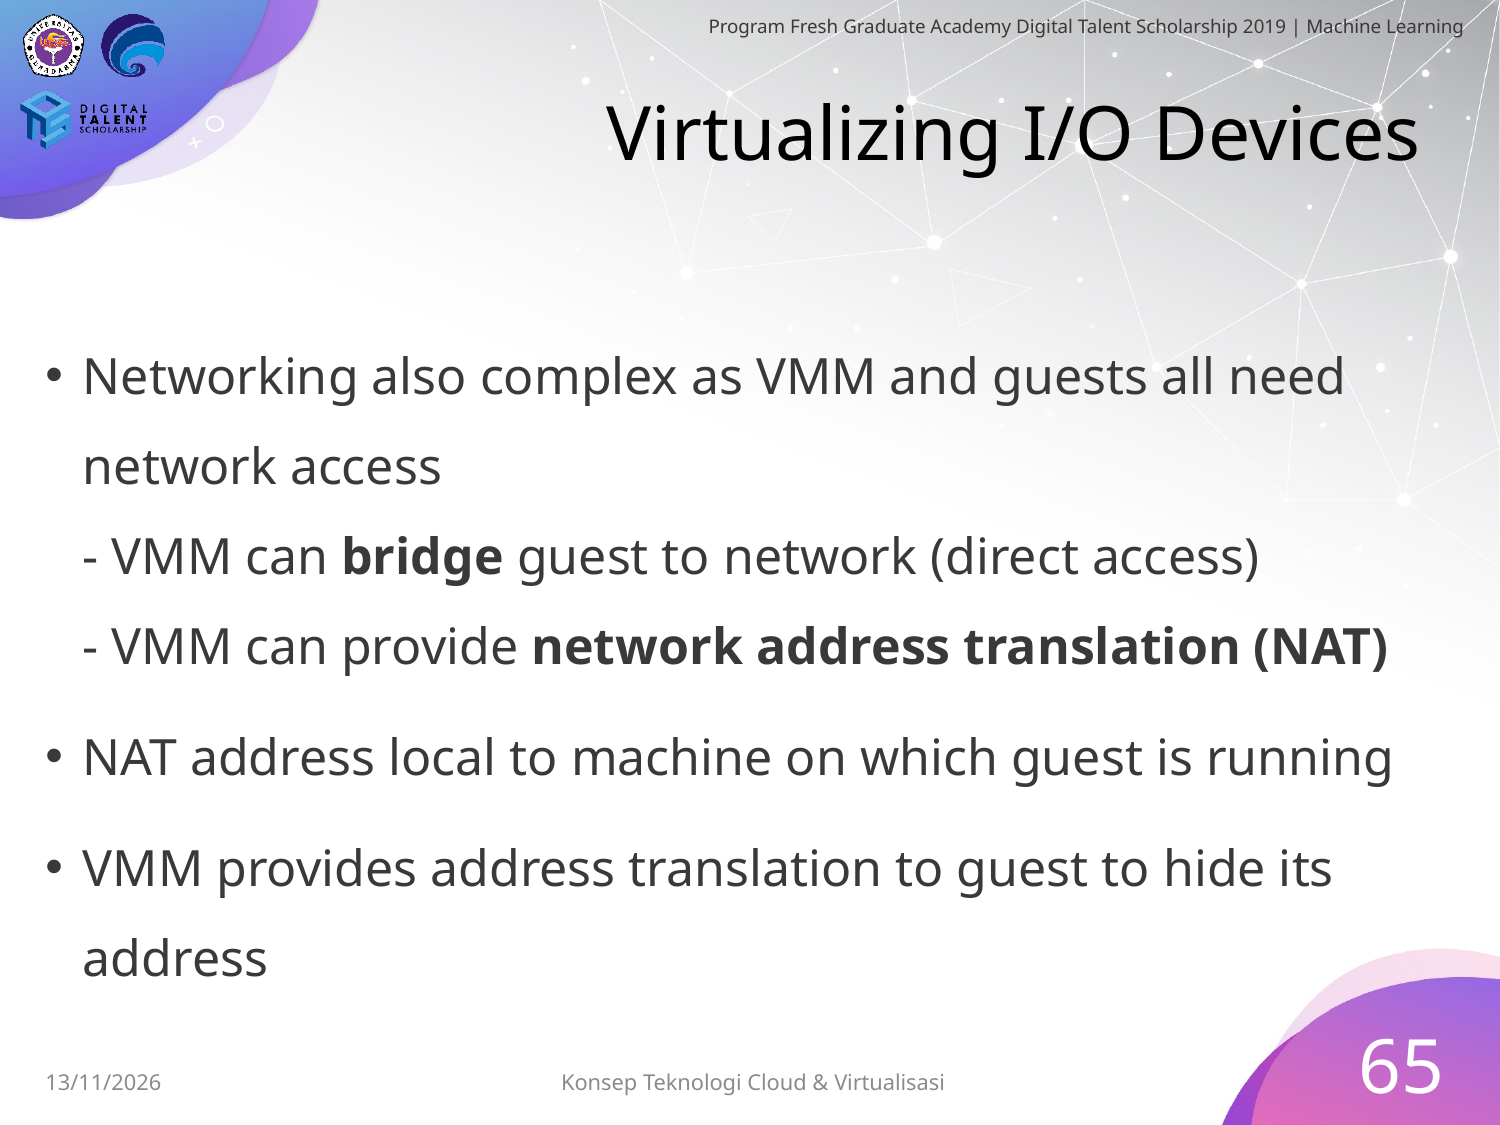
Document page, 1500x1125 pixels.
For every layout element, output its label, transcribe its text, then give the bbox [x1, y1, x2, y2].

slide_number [30, 1053, 272, 1114]
footer Konsep Teknologi Cloud & Virtualisasi [386, 1053, 1121, 1114]
title Virtualizing I/O Devices [271, 66, 1477, 207]
picture [0, 0, 1500, 1125]
slide_number 65 [1327, 1025, 1477, 1115]
list Networking also complex as VMM and guests all need network access - VMM can bridge guest to network (direct access) - VMM can provide network address translation (NAT) NAT address local to machine on which guest is running VMM provides address translation to guest to hide its address [30, 287, 1477, 1014]
